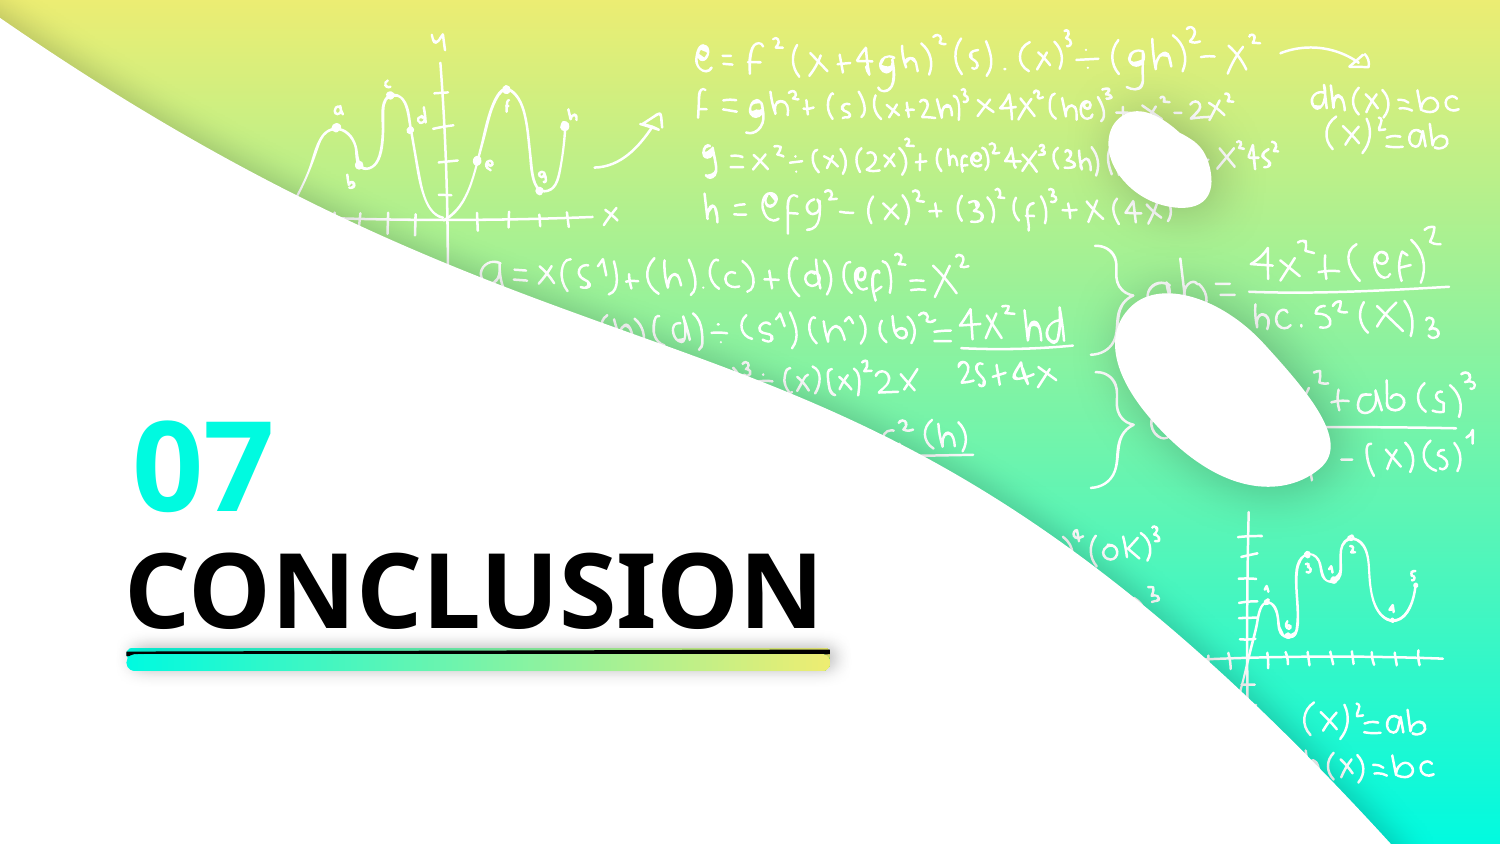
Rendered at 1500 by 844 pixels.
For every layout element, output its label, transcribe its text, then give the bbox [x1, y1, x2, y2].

text_box [1115, 293, 1331, 487]
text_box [126, 651, 831, 655]
text_box [1108, 111, 1212, 208]
text_box [126, 661, 831, 671]
title CONCLUSION [109, 530, 1020, 643]
title 07 [117, 392, 301, 531]
